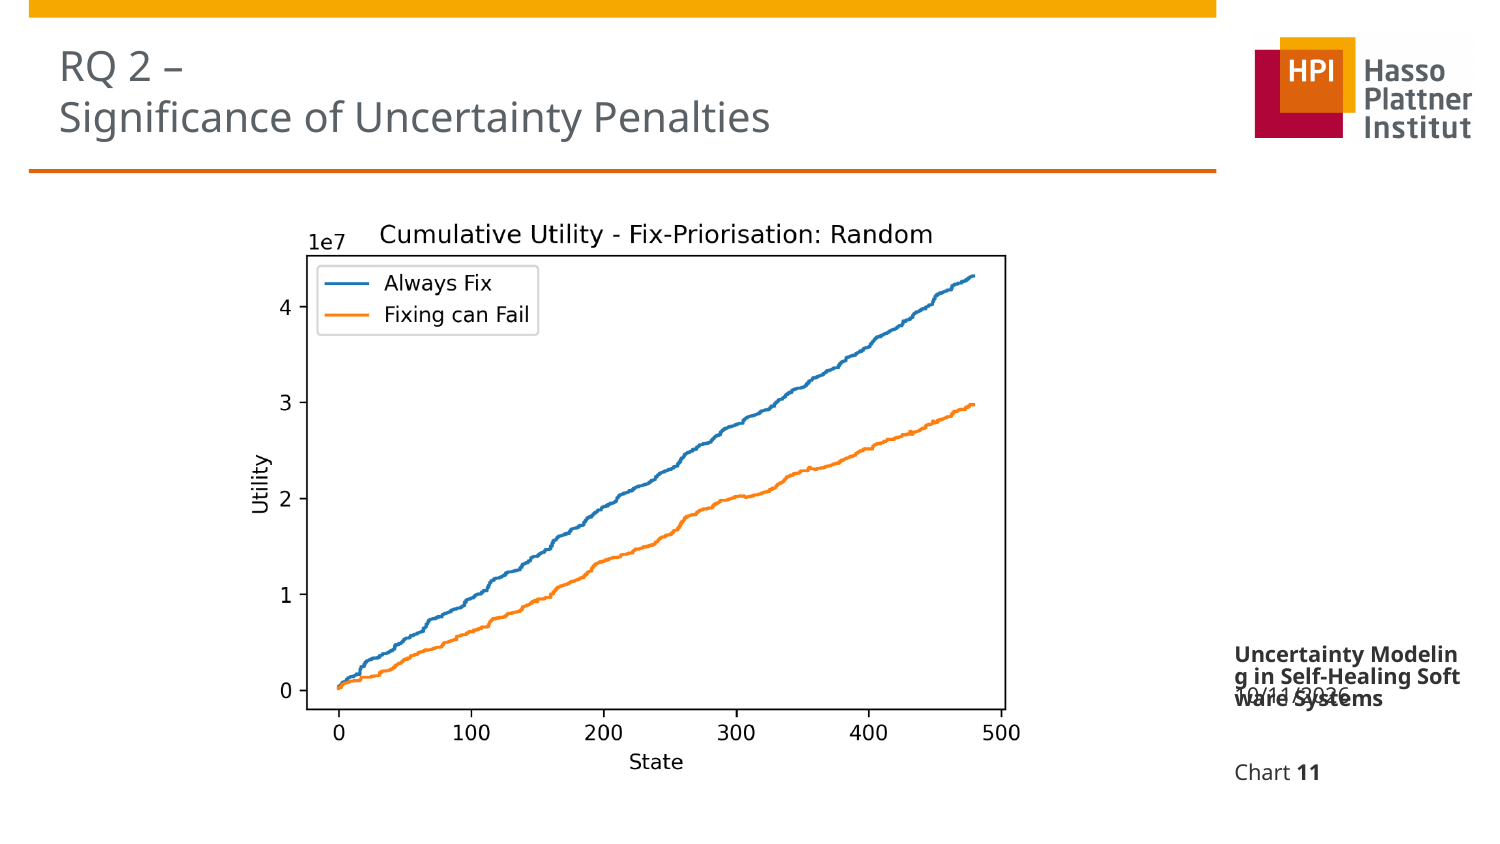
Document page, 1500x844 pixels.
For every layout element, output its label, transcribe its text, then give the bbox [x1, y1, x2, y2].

footer Uncertainty Modeling in Self-Healing Software Systems [1216, 584, 1471, 670]
picture [1252, 33, 1477, 142]
title RQ 2 – Significance of Uncertainty Penalties [58, 17, 1187, 170]
picture [194, 183, 1095, 784]
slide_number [1216, 681, 1471, 758]
slide_number Chart 11 [1216, 758, 1471, 788]
